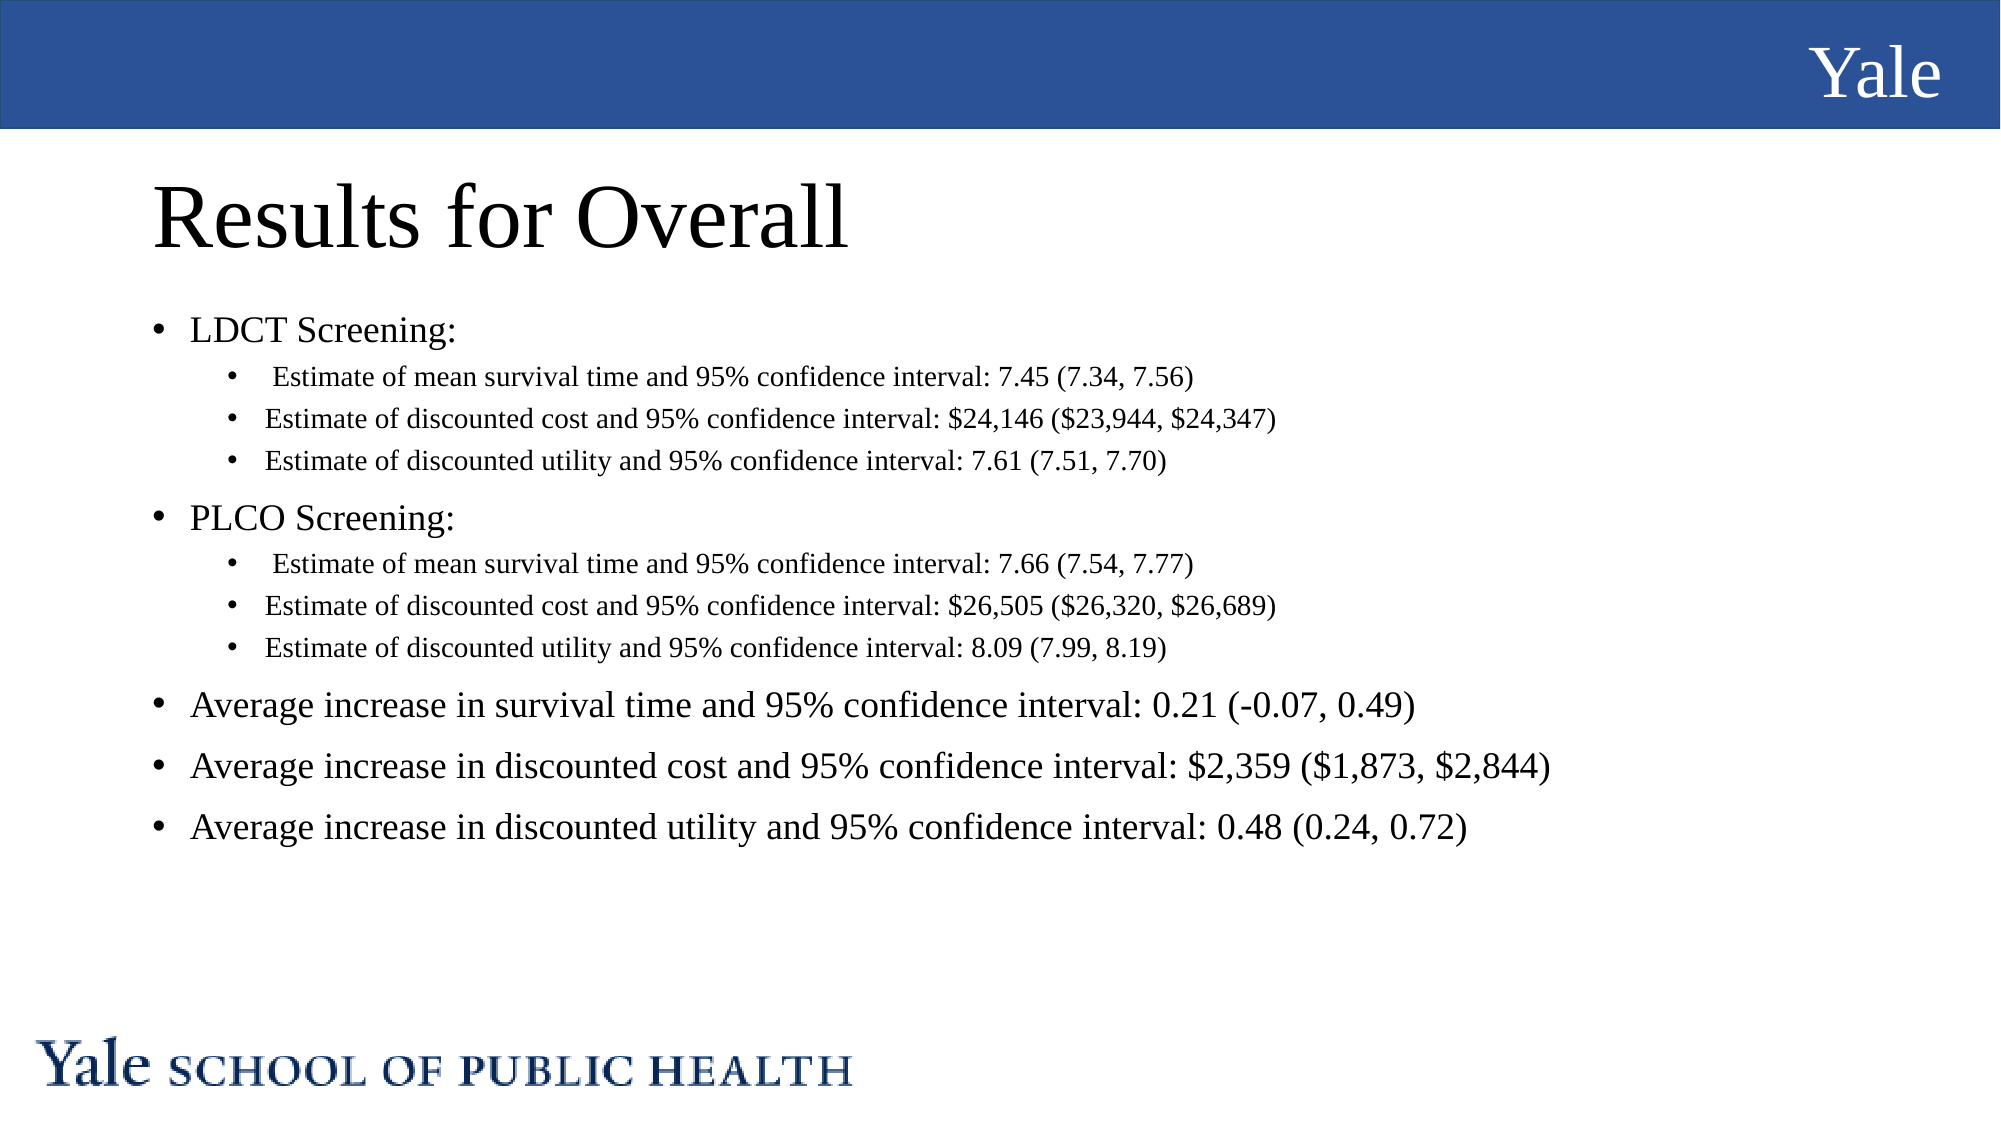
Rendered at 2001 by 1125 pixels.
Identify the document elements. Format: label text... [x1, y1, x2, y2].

picture [28, 1034, 863, 1101]
title Results for Overall [137, 157, 1863, 278]
list LDCT Screening: Estimate of mean survival time and 95% confidence interval: 7.45 (7.34, 7.56) Estimate of discounted cost and 95% confidence interval: $24,146 ($23,944, $24,347) Estimate of discounted utility and 95% confidence interval: 7.61 (7.51, 7.70) PLCO Screening: Estimate of mean survival time and 95% confidence interval: 7.66 (7.54, 7.77) Estimate of discounted cost and 95% confidence interval: $26,505 ($26,320, $26,689) Estimate of discounted utility and 95% confidence interval: 8.09 (7.99, 8.19) Average increase in survival time and 95% confidence interval: 0.21 (-0.07, 0.49) Average increase in discounted cost and 95% confidence interval: $2,359 ($1,873, $2,844) Average increase in discounted utility and 95% confidence interval: 0.48 (0.24, 0.72) [137, 303, 1692, 1017]
